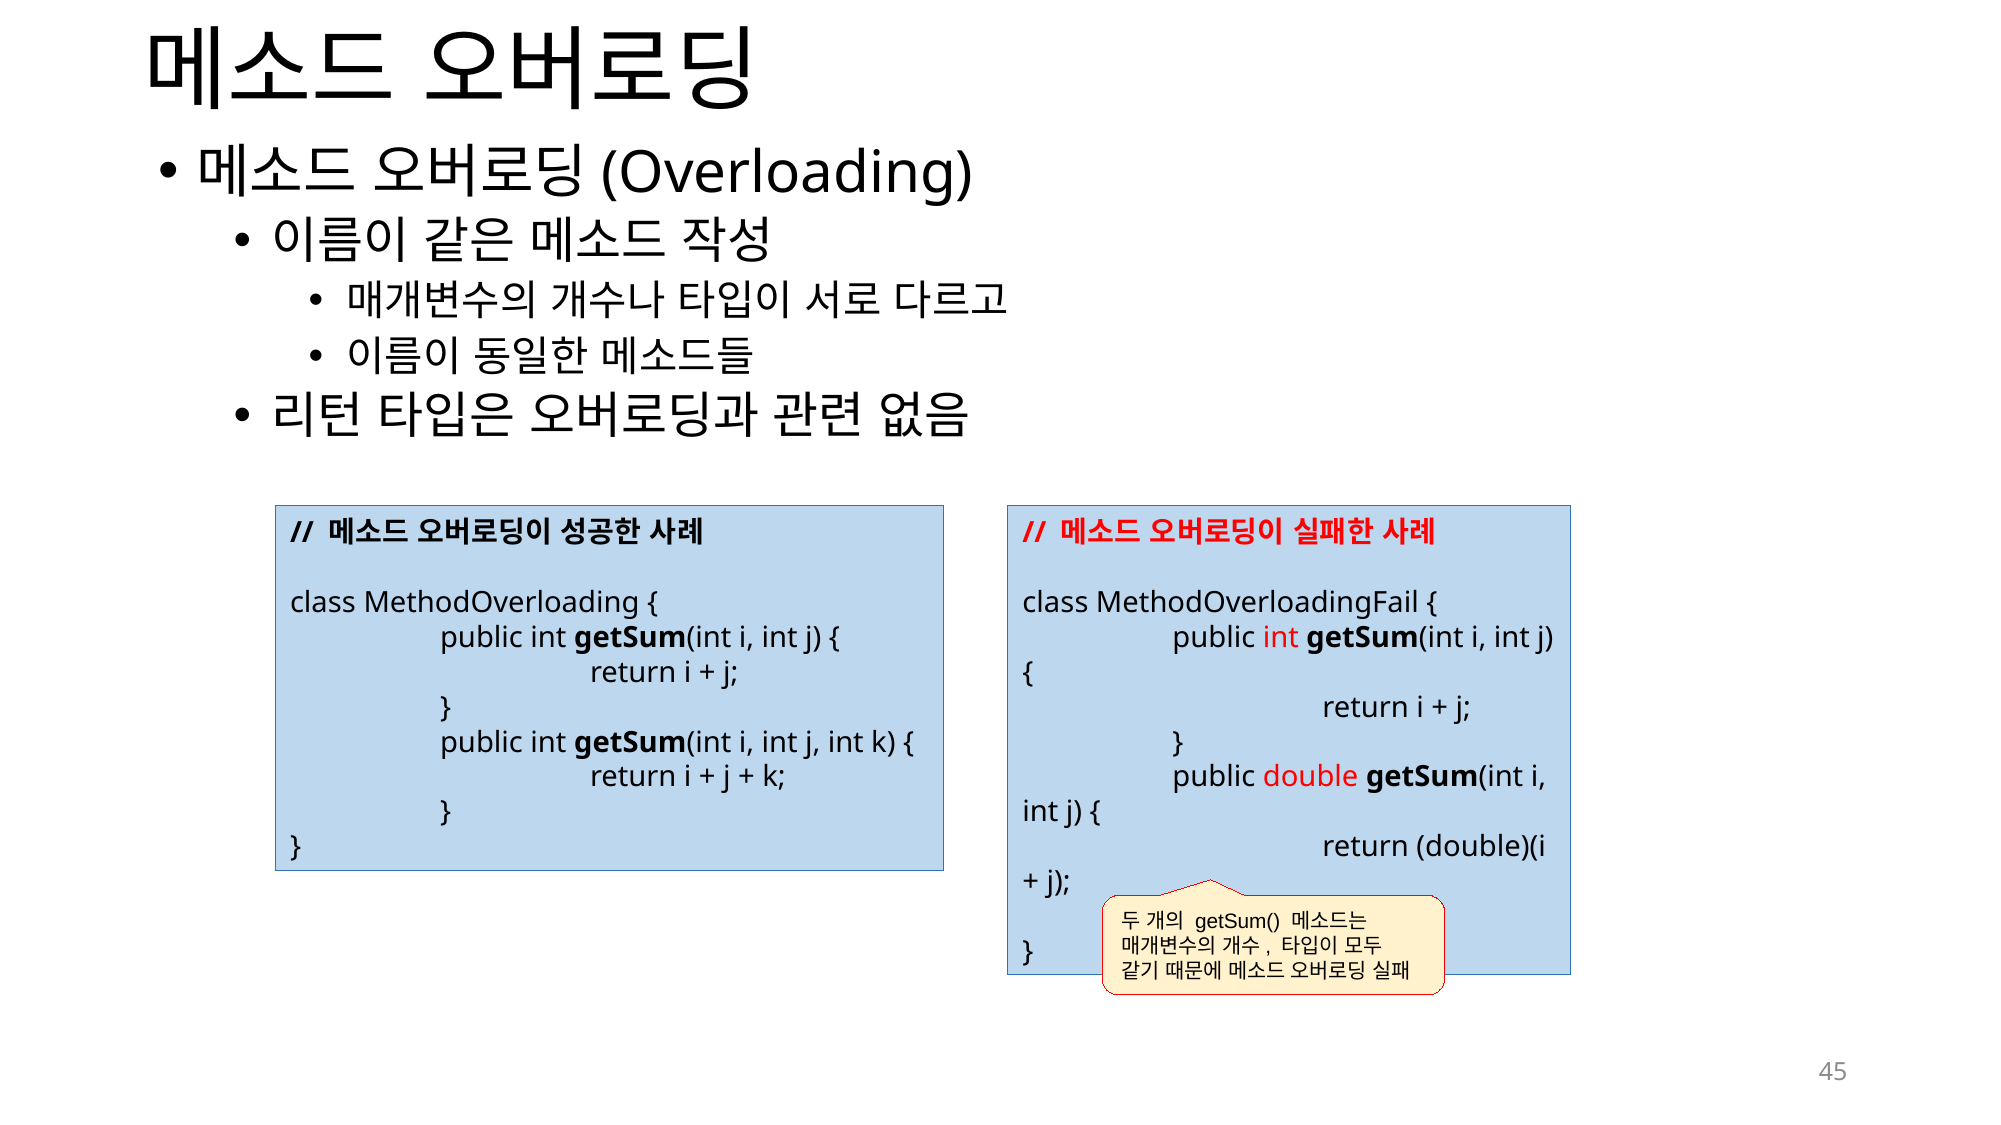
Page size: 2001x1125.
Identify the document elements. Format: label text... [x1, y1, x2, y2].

title 메소드 오버로딩 [128, 0, 1853, 146]
list 메소드 오버로딩(Overloading) 이름이 같은 메소드 작성 매개변수의 개수나 타입이 서로 다르고 이름이 동일한 메소드들 리턴 타입은 오버로딩과 관련 없음 [143, 134, 1482, 522]
text_box 두 개의 getSum() 메소드는 매개변수의 개수, 타입이 모두 같기 때문에 메소드 오버로딩 실패 [1102, 879, 1445, 995]
text_box // 메소드 오버로딩이 성공한 사례 class MethodOverloading { public int getSum(int i, int j) { return i + j; } public int getSum(int i, int j, int k) { return i + j + k; } } [275, 505, 944, 871]
text_box // 메소드 오버로딩이 실패한 사례 class MethodOverloadingFail { public int getSum(int i, int j) { return i + j; } public double getSum(int i, int j) { return (double)(i + j); } } [1007, 505, 1571, 975]
slide_number 45 [1412, 1042, 1863, 1103]
